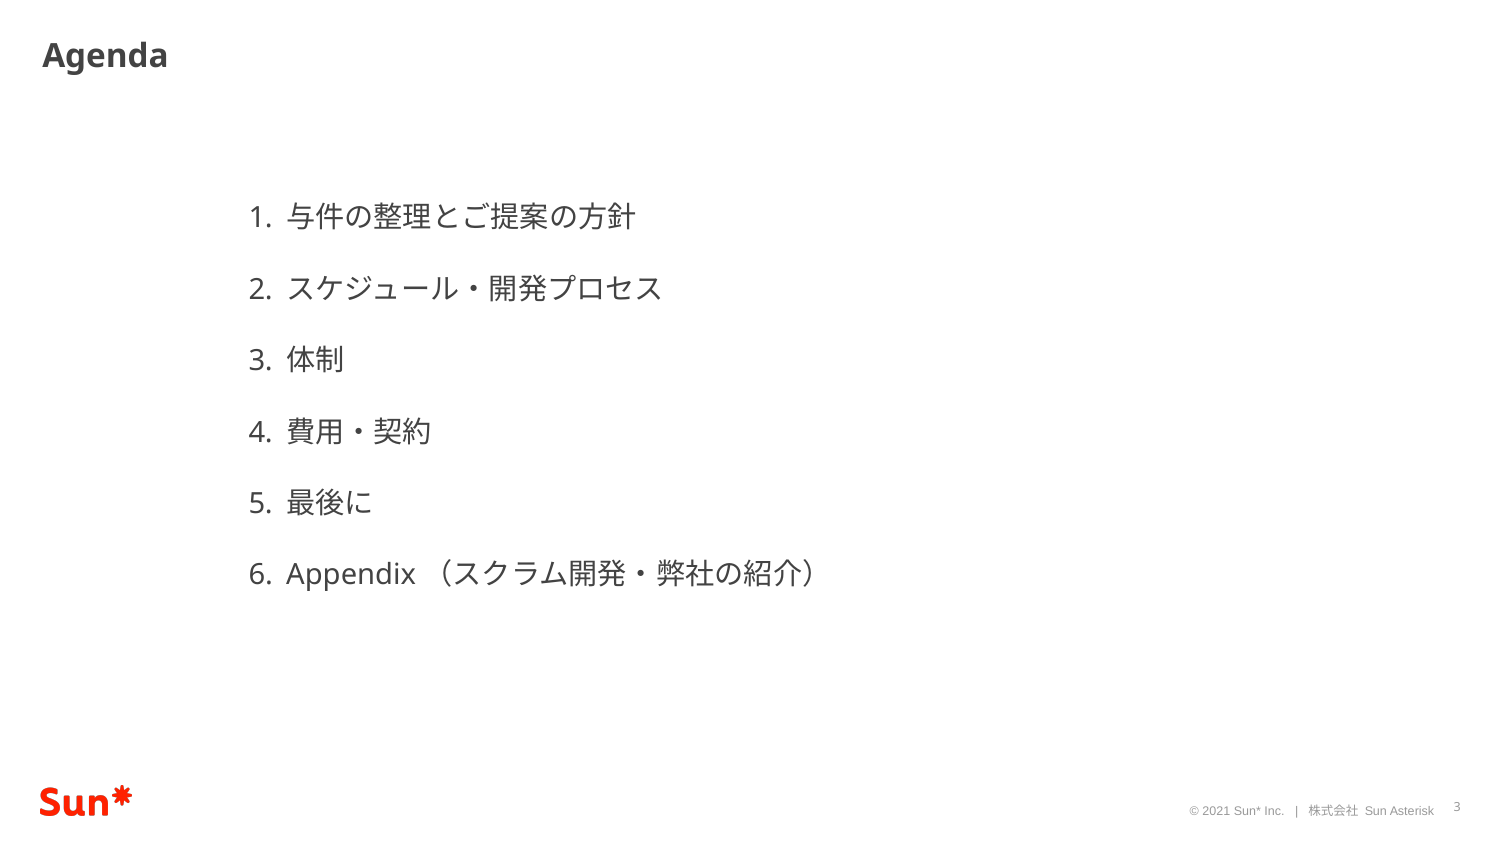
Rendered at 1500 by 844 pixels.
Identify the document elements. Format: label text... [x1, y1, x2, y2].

picture [40, 785, 132, 816]
text_box Agenda [27, 14, 1341, 100]
text_box 与件の整理とご提案の方針 スケジュール・開発プロセス 体制 費用・契約 最後に Appendix（スクラム開発・弊社の紹介） [236, 189, 1256, 692]
